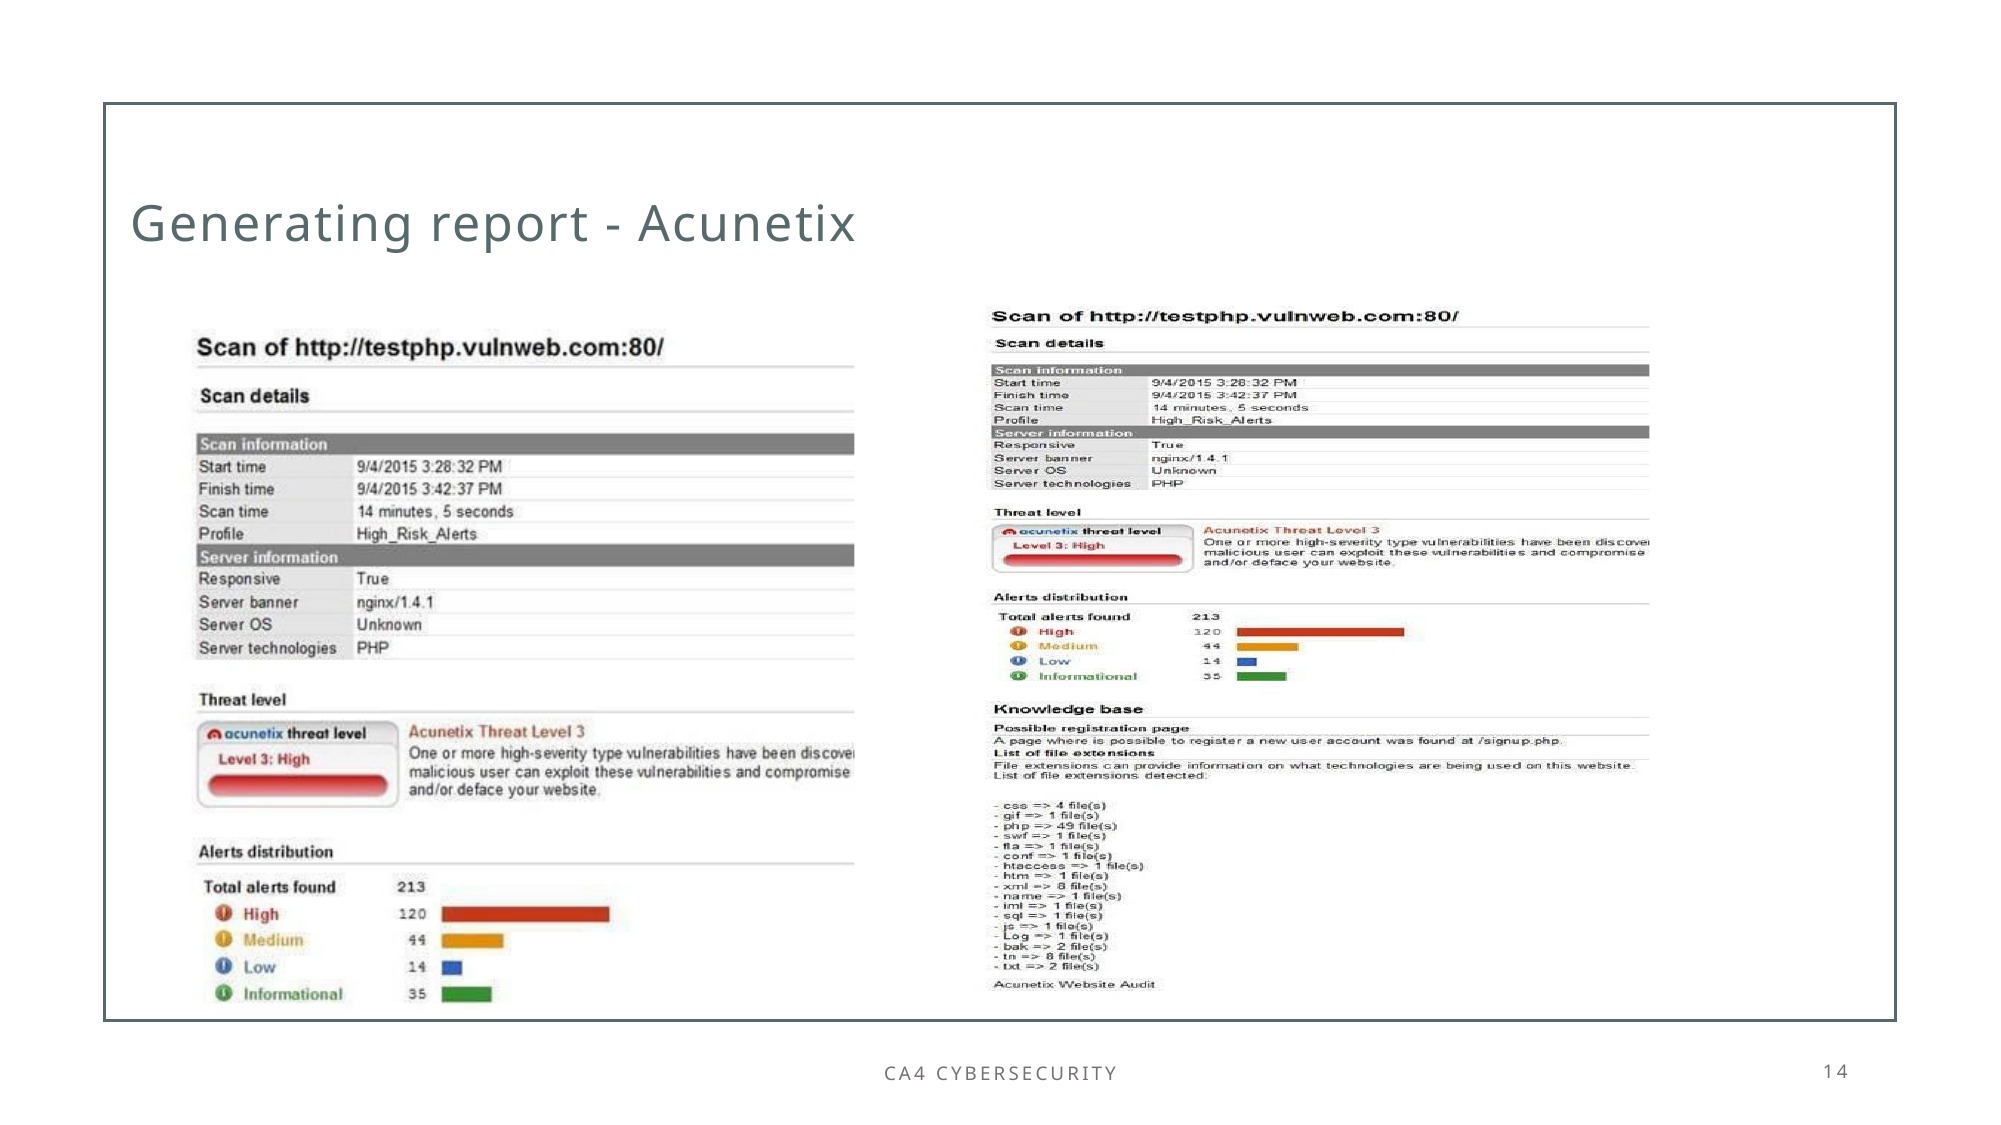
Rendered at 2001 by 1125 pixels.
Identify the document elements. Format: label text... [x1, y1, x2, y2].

text_box [975, 299, 1650, 997]
footer Ca4 cybersecurity [662, 1042, 1338, 1103]
slide_number 14 [1412, 1042, 1863, 1103]
text_box [180, 317, 855, 1015]
title Generating report - Acunetix [116, 109, 1159, 318]
text_box [198, 214, 2000, 290]
